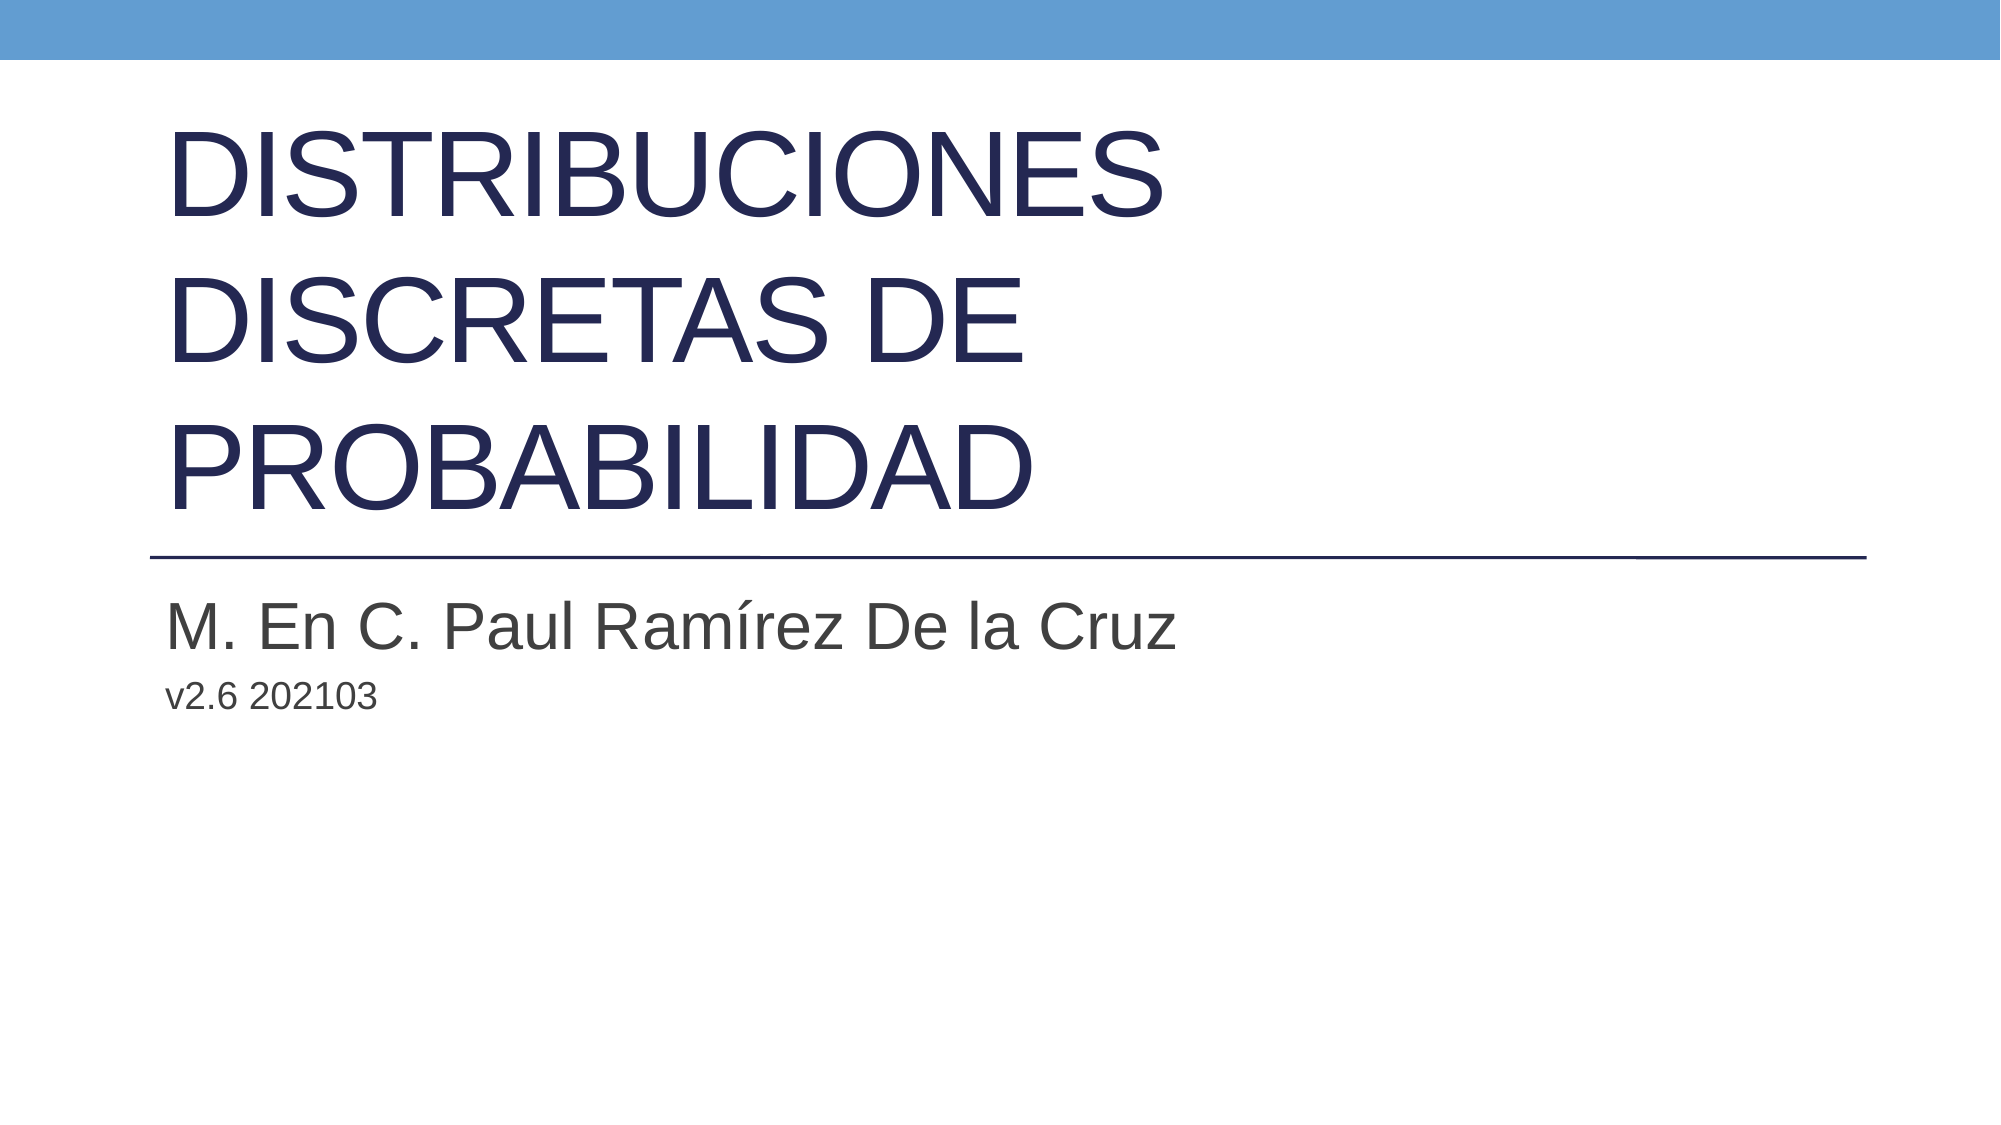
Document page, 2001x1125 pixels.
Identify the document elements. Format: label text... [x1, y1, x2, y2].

subtitle M. En C. Paul Ramírez De la Cruz v2.6 202103 [150, 575, 1550, 863]
title Distribuciones DISCRETAS de Probabilidad [150, 224, 1867, 542]
